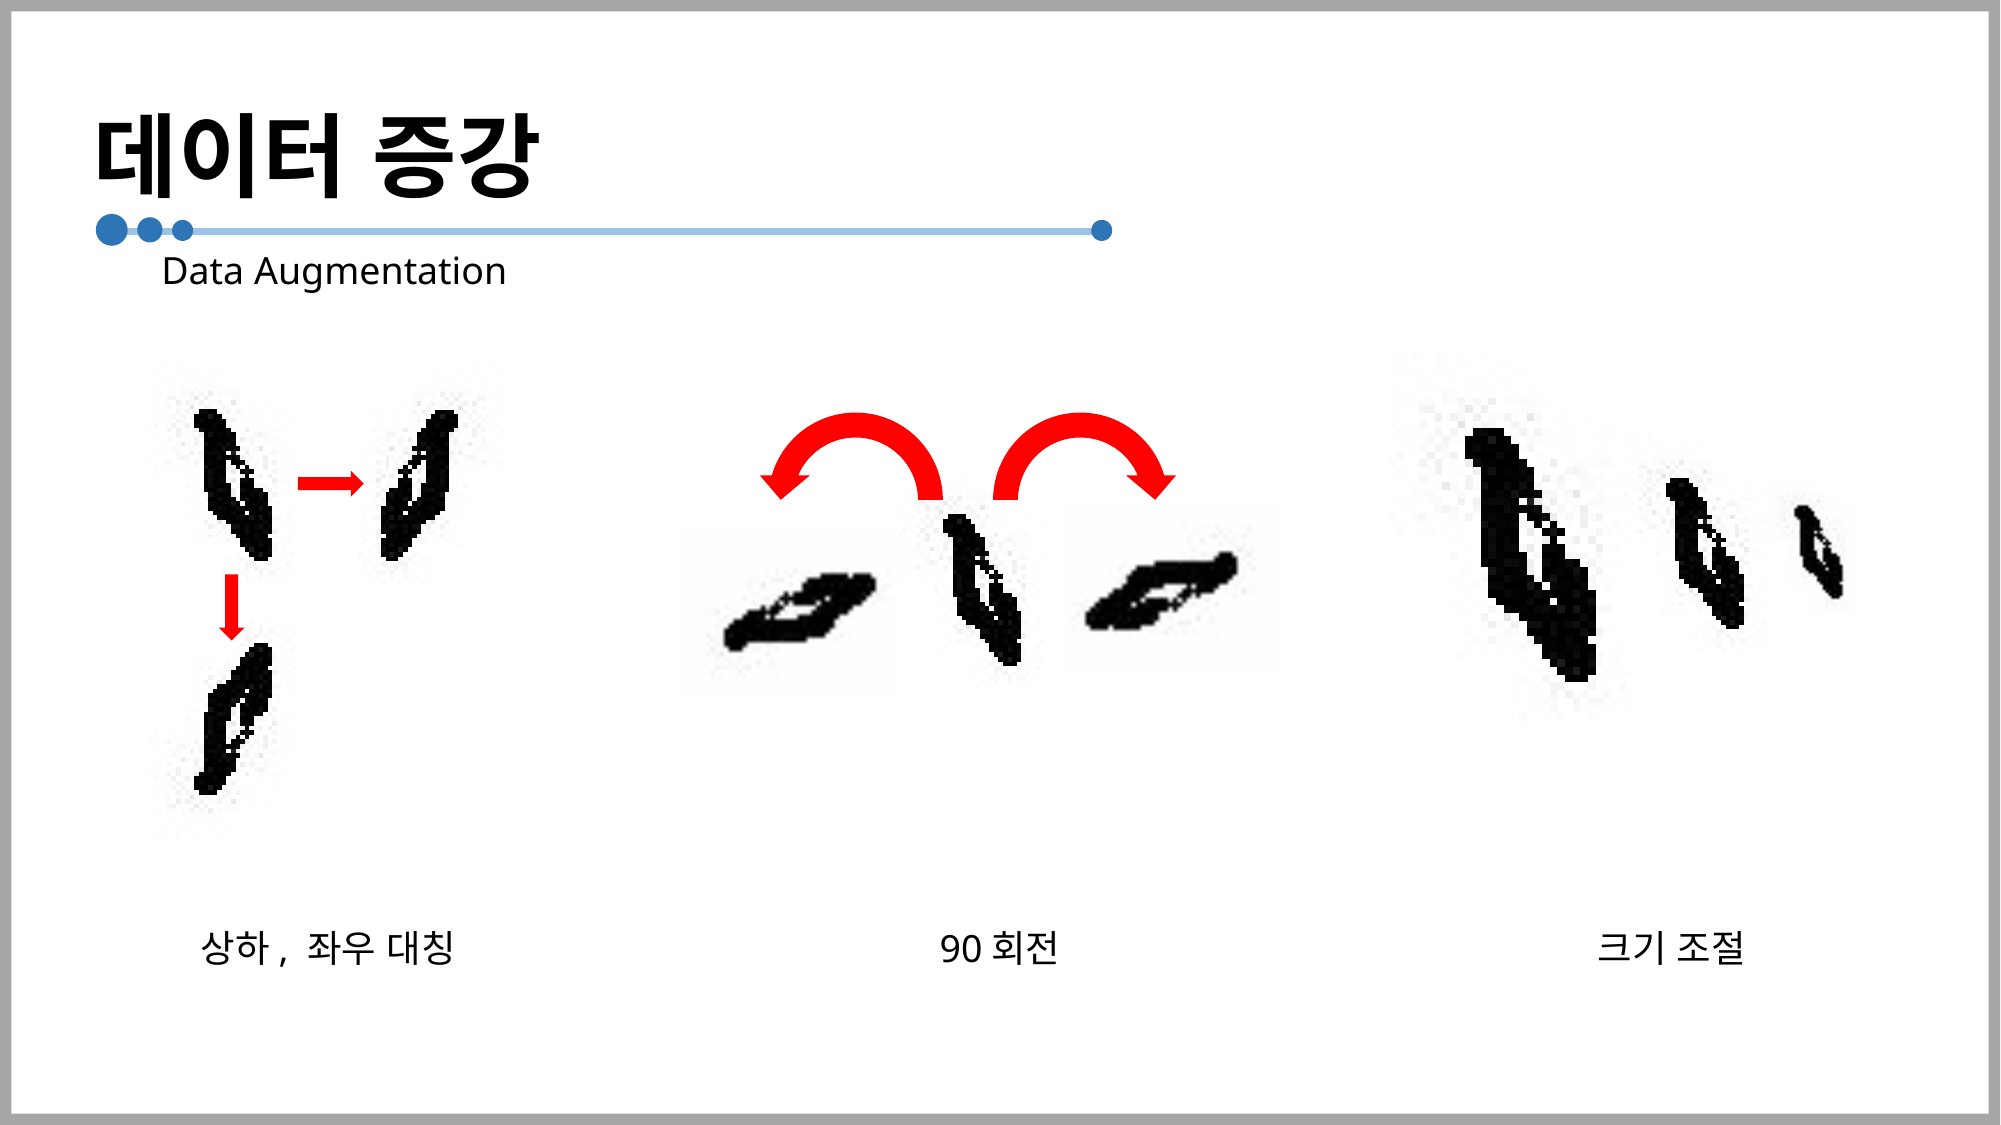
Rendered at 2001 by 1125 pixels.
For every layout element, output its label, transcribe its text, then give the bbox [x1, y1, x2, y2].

title 데이터 증강 [79, 52, 1804, 270]
text_box 상하, 좌우 대칭 [146, 917, 510, 978]
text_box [678, 400, 1283, 708]
text_box 크기 조절 [1490, 917, 1854, 978]
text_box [149, 364, 504, 841]
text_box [1389, 352, 1869, 752]
text_box Data Augmentation [146, 239, 523, 300]
